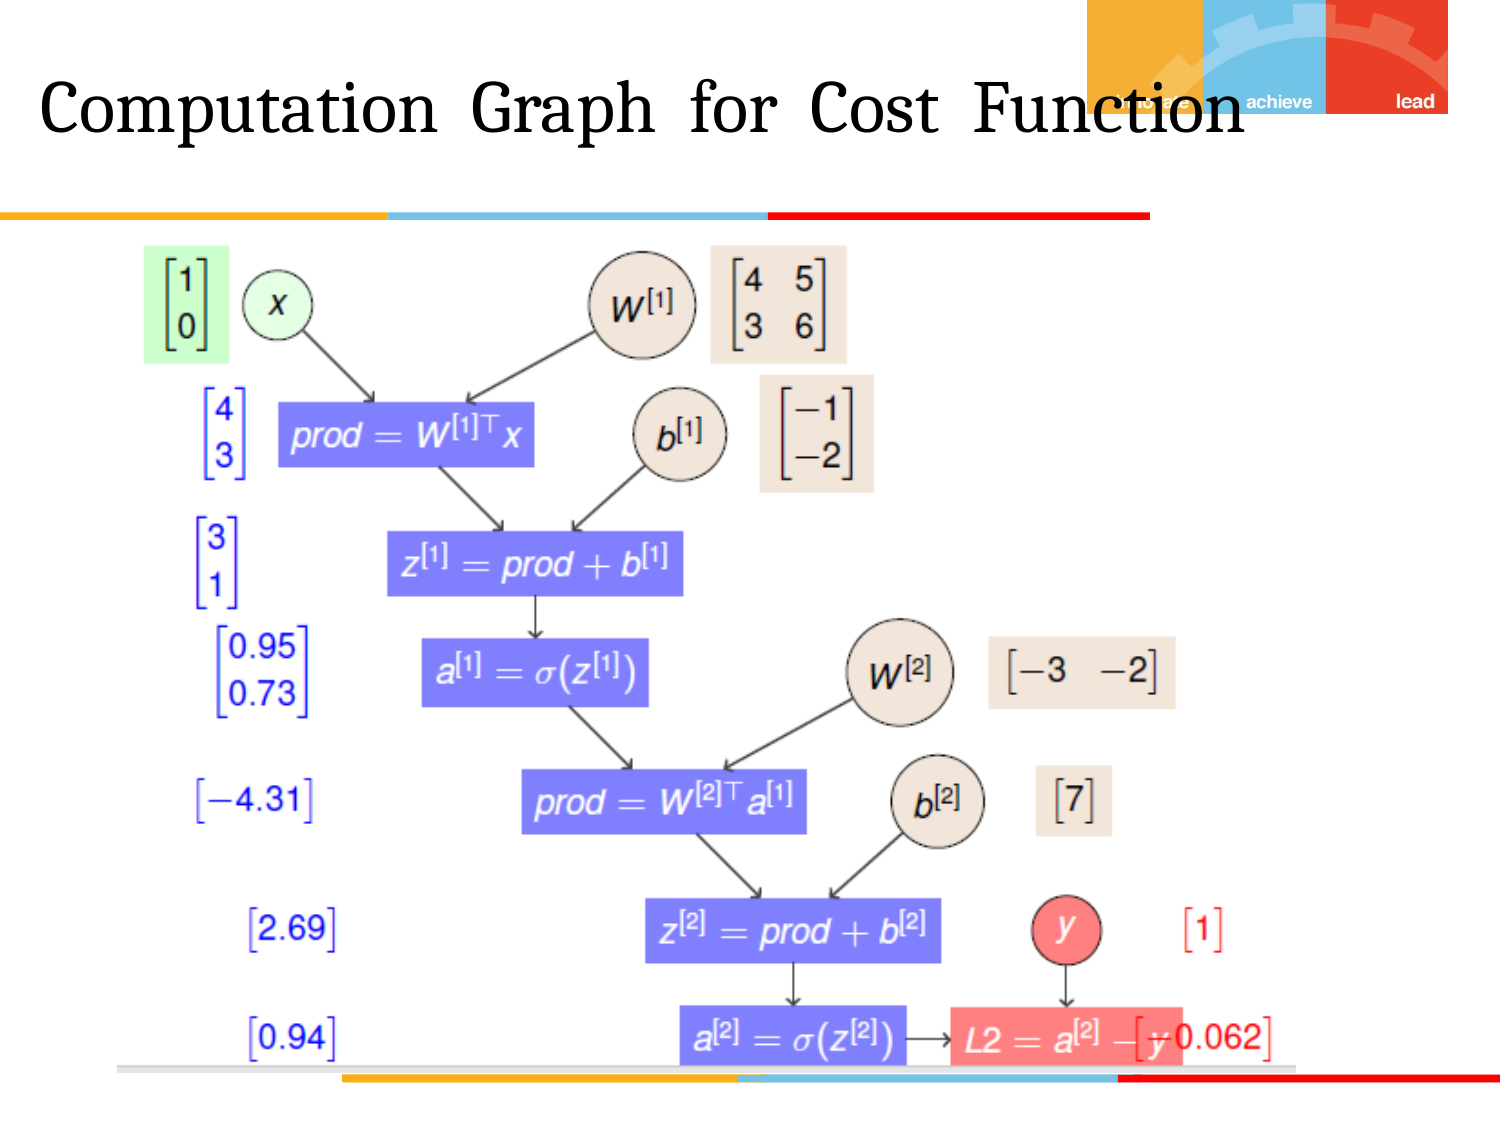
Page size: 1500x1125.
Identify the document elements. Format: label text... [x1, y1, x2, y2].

picture [1087, 0, 1448, 114]
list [117, 237, 1296, 1073]
title Computation Graph for Cost Function [37, 4, 1377, 196]
